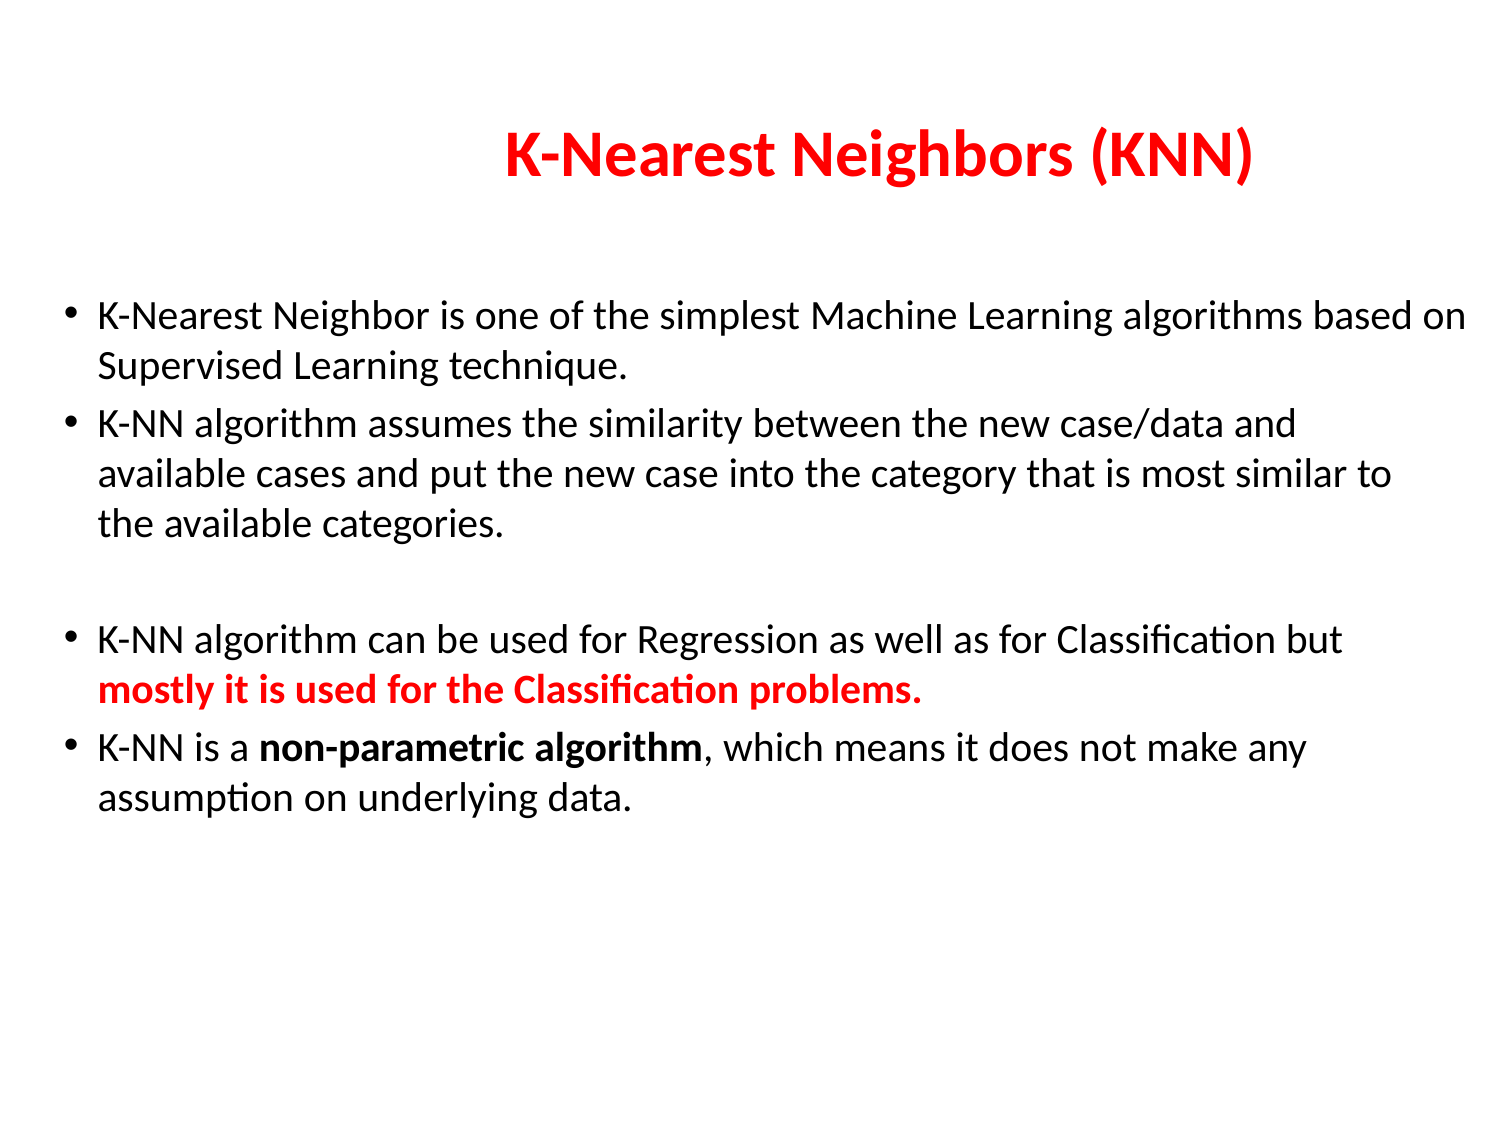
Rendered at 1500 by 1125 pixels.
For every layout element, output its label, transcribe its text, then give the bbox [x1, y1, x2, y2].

text_box K-Nearest Neighbors (KNN) K-Nearest Neighbor is one of the simplest Machine Learning algorithms based on Supervised Learning technique. K-NN algorithm assumes the similarity between the new case/data and available cases and put the new case into the category that is most similar to the available categories. K-NN algorithm can be used for Regression as well as for Classification but mostly it is used for the Classification problems. K-NN is a non-parametric algorithm, which means it does not make any assumption on underlying data. [62, 99, 1476, 820]
